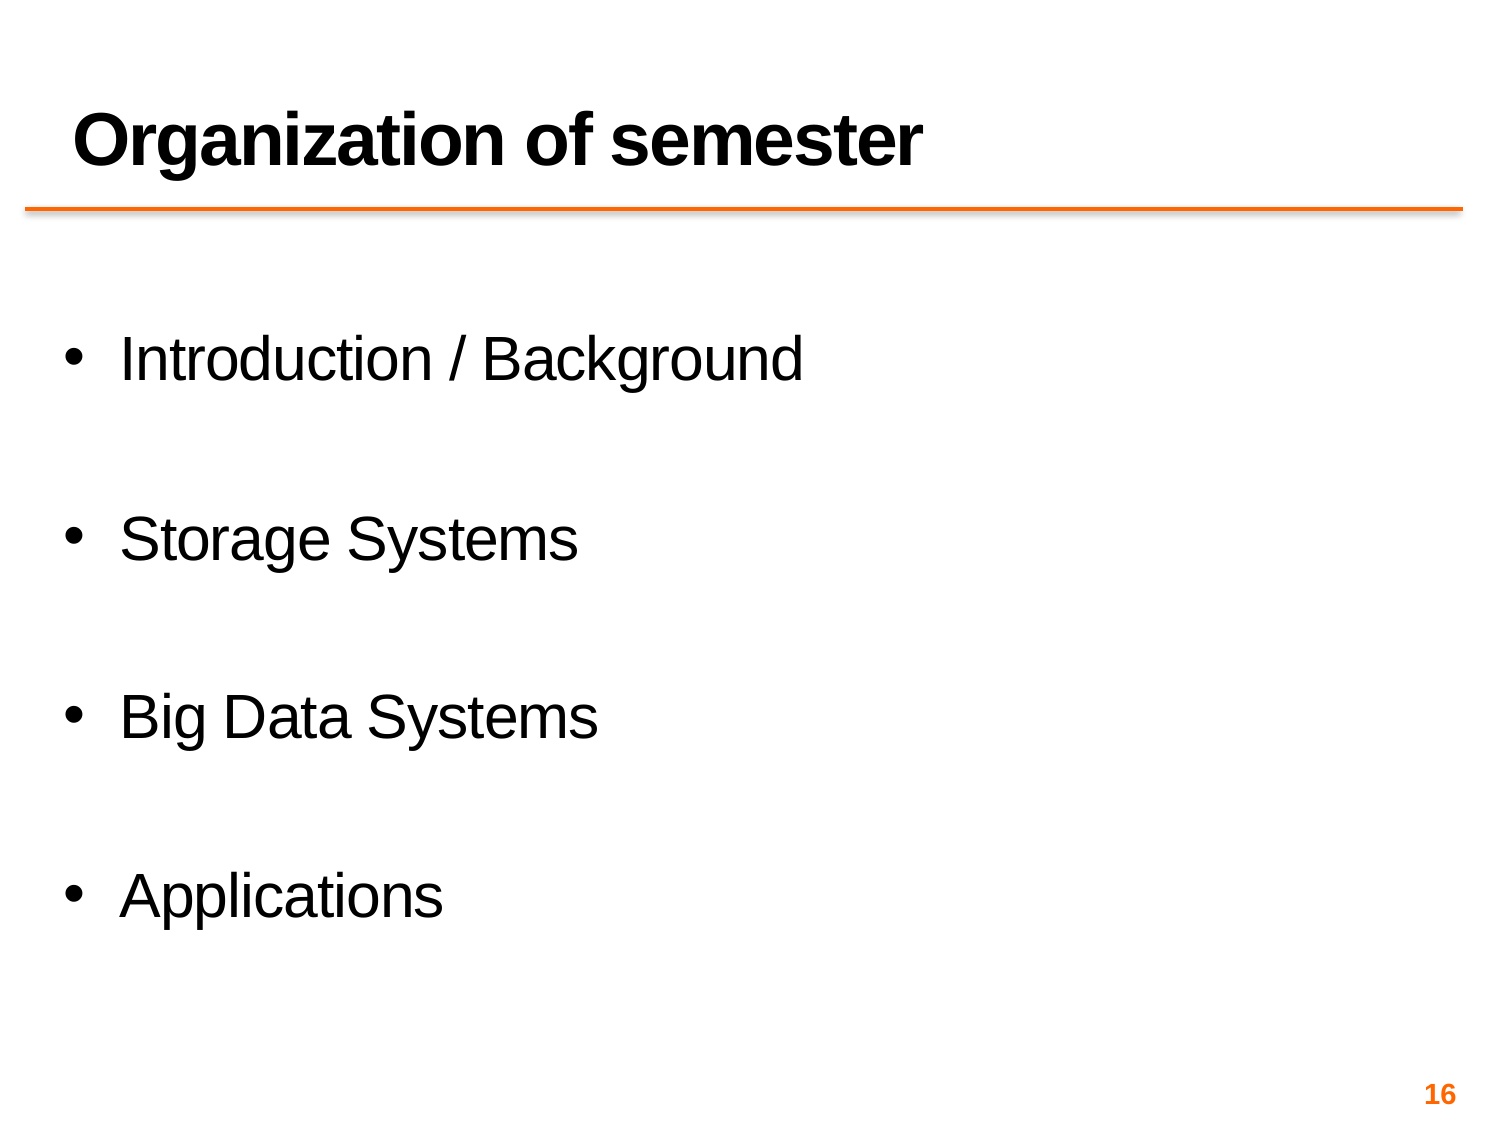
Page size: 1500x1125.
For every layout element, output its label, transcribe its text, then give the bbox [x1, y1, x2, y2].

slide_number 16 [1112, 1074, 1463, 1110]
title Organization of semester [57, 12, 1463, 188]
list Introduction / Background Storage Systems Big Data Systems Applications [57, 237, 1463, 1063]
